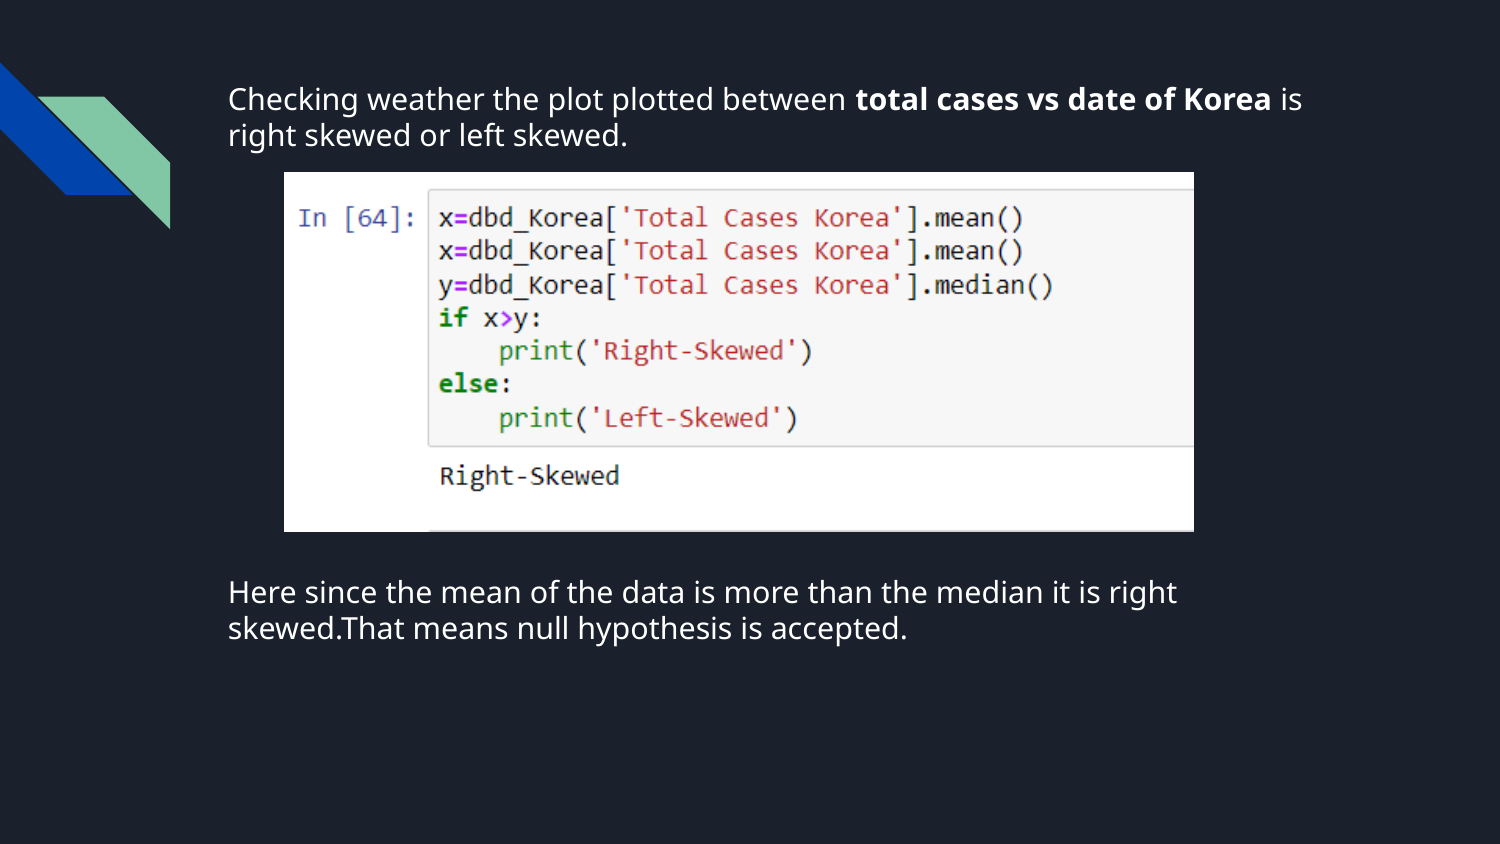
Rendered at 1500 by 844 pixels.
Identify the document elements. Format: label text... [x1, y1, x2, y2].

title Checking weather the plot plotted between total cases vs date of Korea is right skewed or left skewed. Here since the mean of the data is more than the median it is right skewed.That means null hypothesis is accepted. [212, 64, 1368, 789]
picture [284, 172, 1195, 532]
